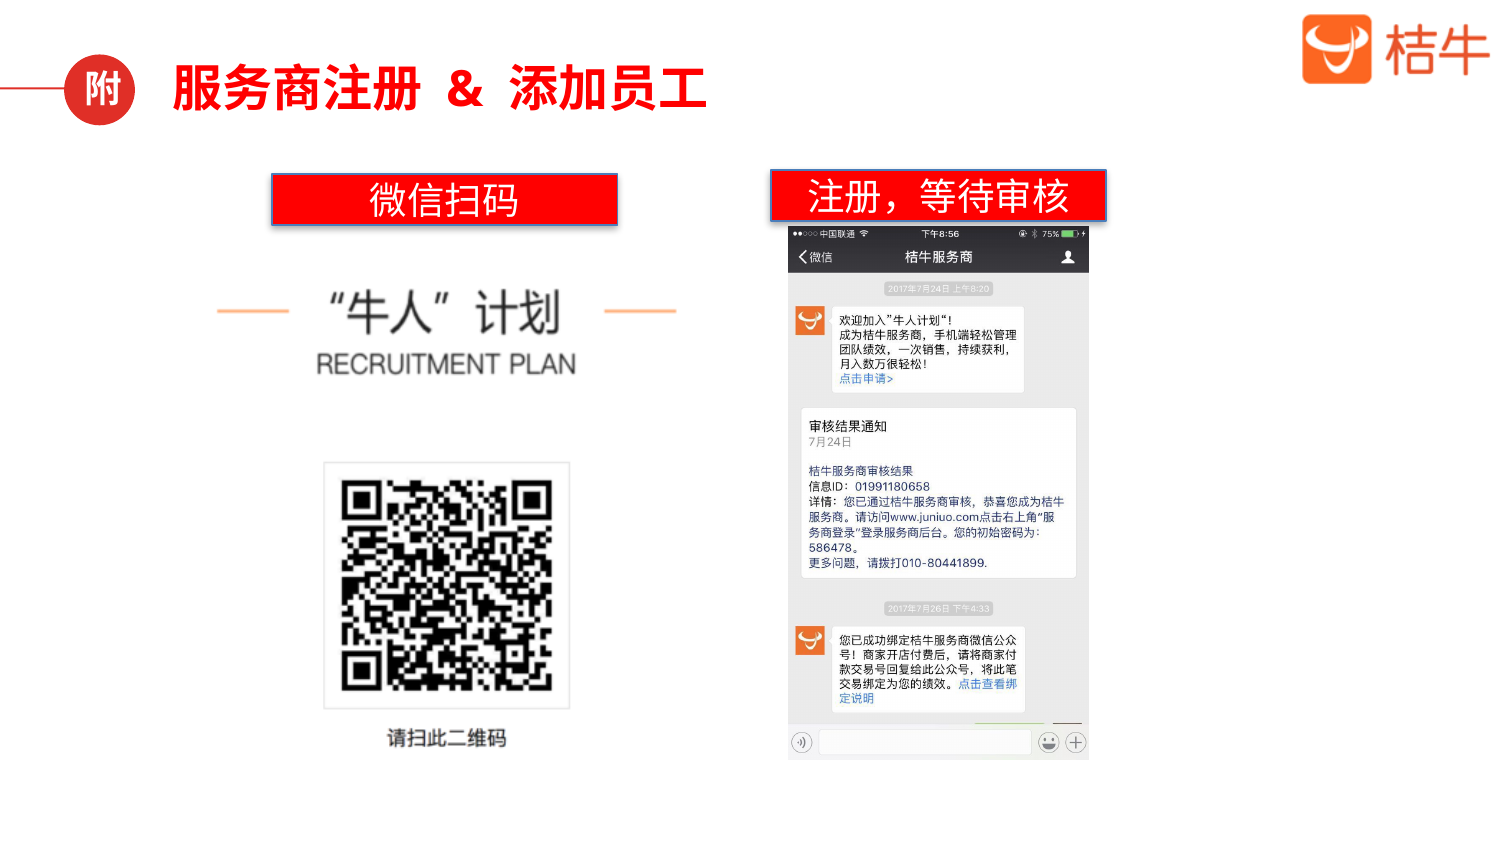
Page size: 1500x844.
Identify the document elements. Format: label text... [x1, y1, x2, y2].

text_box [0, 54, 136, 126]
picture [209, 220, 705, 809]
text_box 注册，等待审核 [770, 169, 1107, 222]
text_box 微信扫码 [271, 173, 618, 219]
text_box 服务商注册 & 添加员工 [157, 41, 1224, 131]
picture [1295, 7, 1500, 94]
picture [788, 226, 1089, 760]
